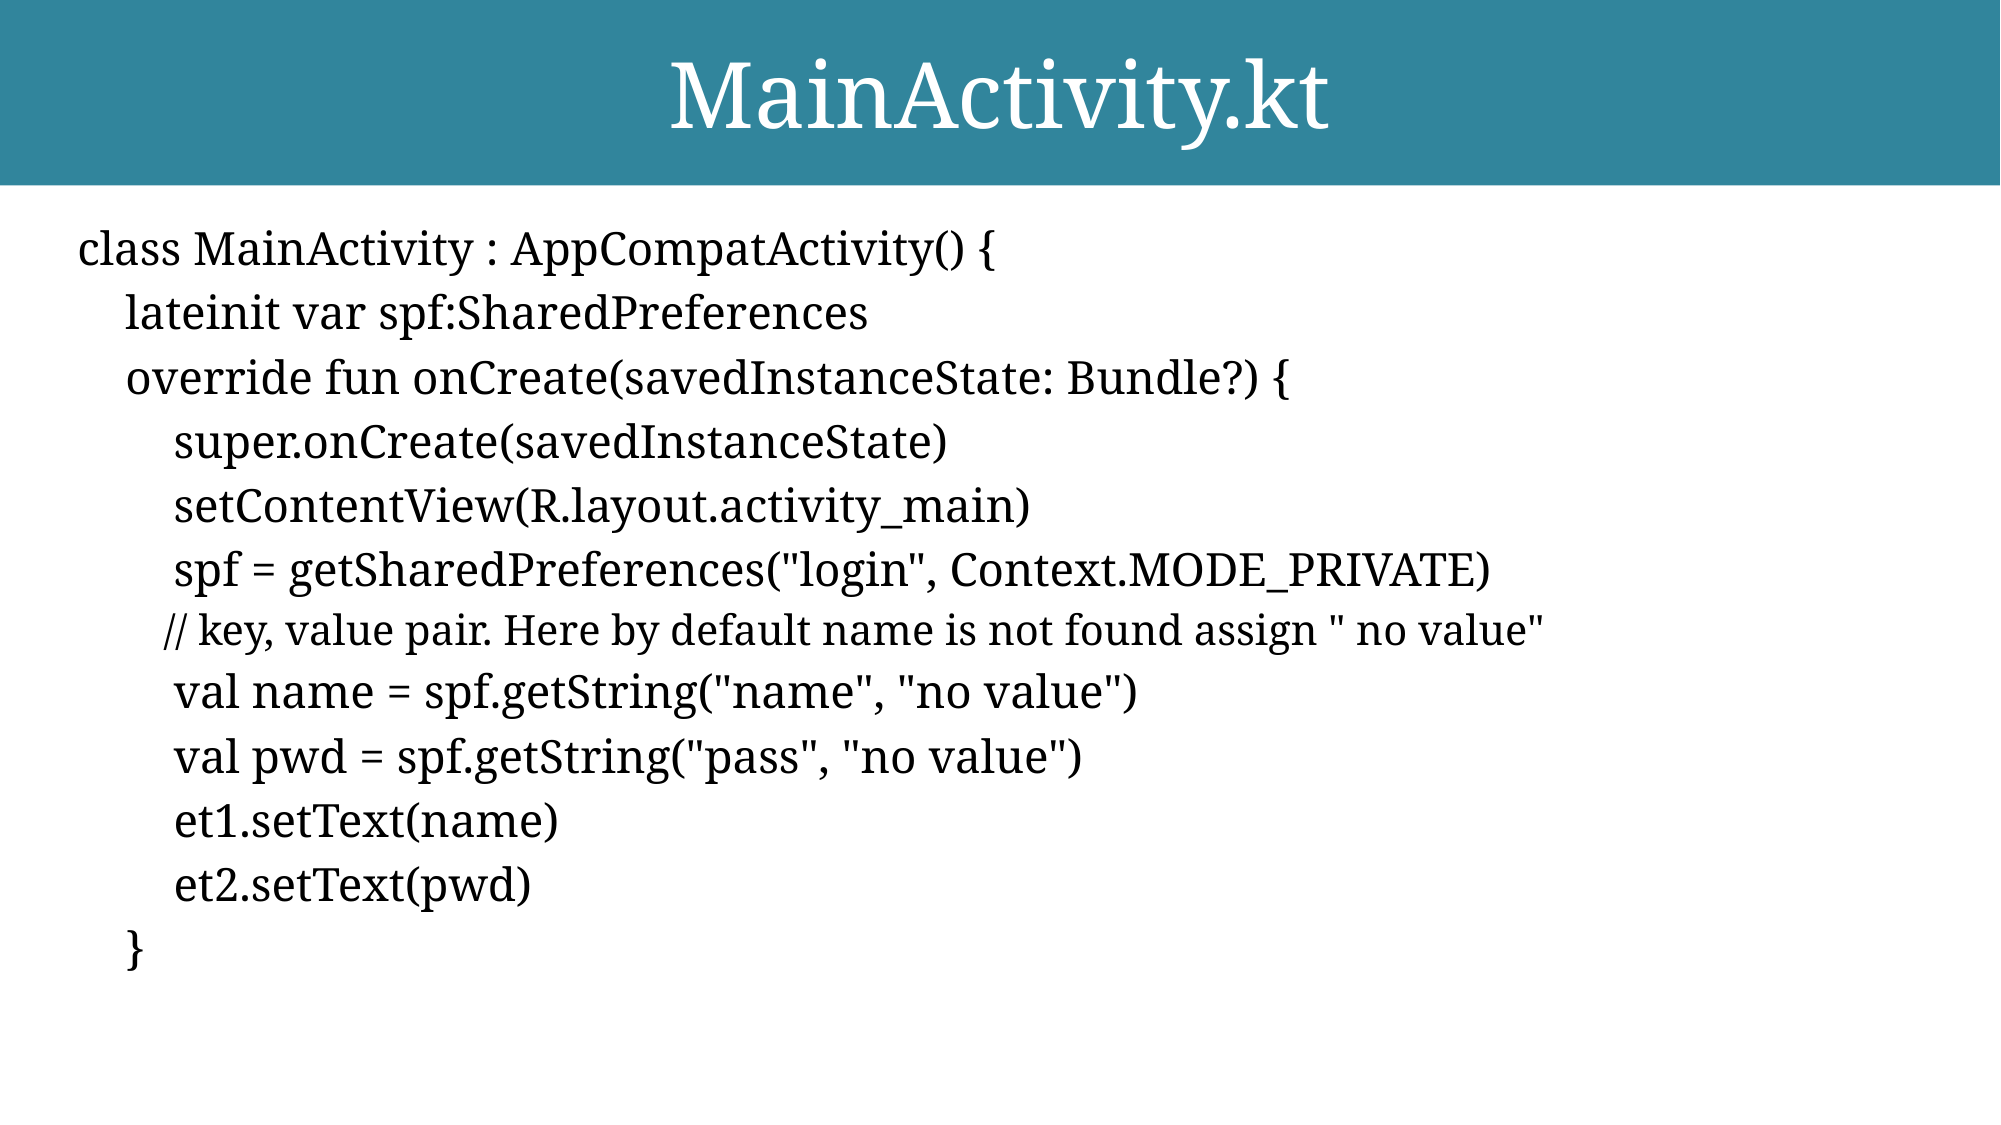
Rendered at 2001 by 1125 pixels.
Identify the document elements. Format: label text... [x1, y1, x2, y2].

list class MainActivity : AppCompatActivity() { lateinit var spf:SharedPreferences override fun onCreate(savedInstanceState: Bundle?) { super.onCreate(savedInstanceState) setContentView(R.layout.activity_main) spf = getSharedPreferences("login", Context.MODE_PRIVATE) // key, value pair. Here by default name is not found assign " no value" val name = spf.getString("name", "no value") val pwd = spf.getString("pass", "no value") et1.setText(name) et2.setText(pwd) } [62, 212, 1950, 1100]
title MainActivity.kt [0, 0, 2000, 186]
